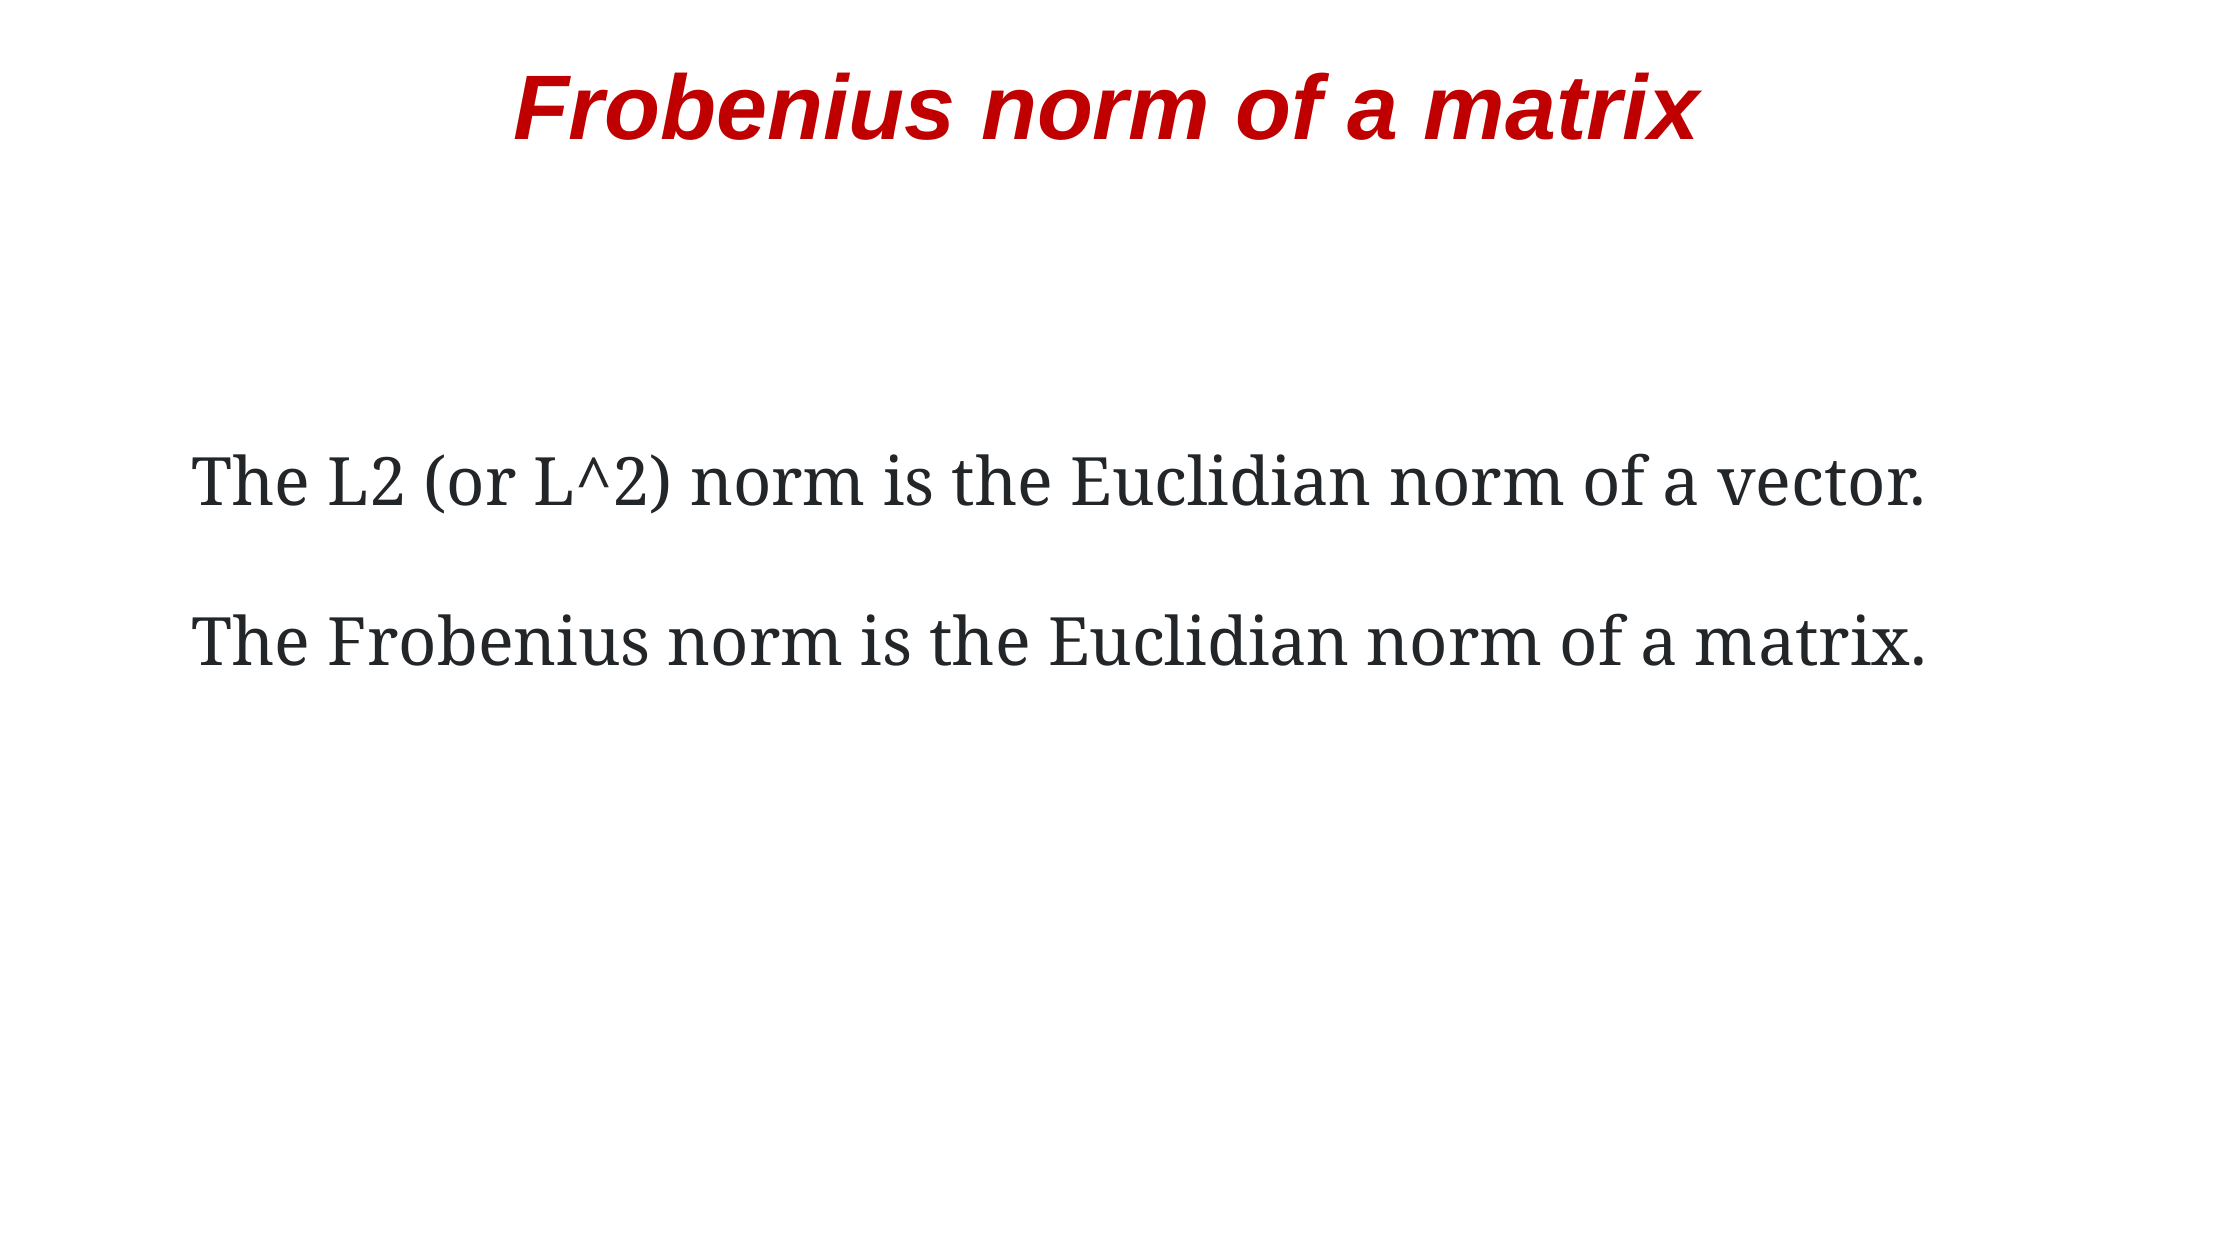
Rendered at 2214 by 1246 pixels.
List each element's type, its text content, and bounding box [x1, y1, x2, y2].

text_box The L2 (or L^2) norm is the Euclidian norm of a vector. The Frobenius norm is the Euclidian norm of a matrix. [176, 431, 2115, 687]
title Frobenius norm of a matrix [51, 19, 2162, 168]
